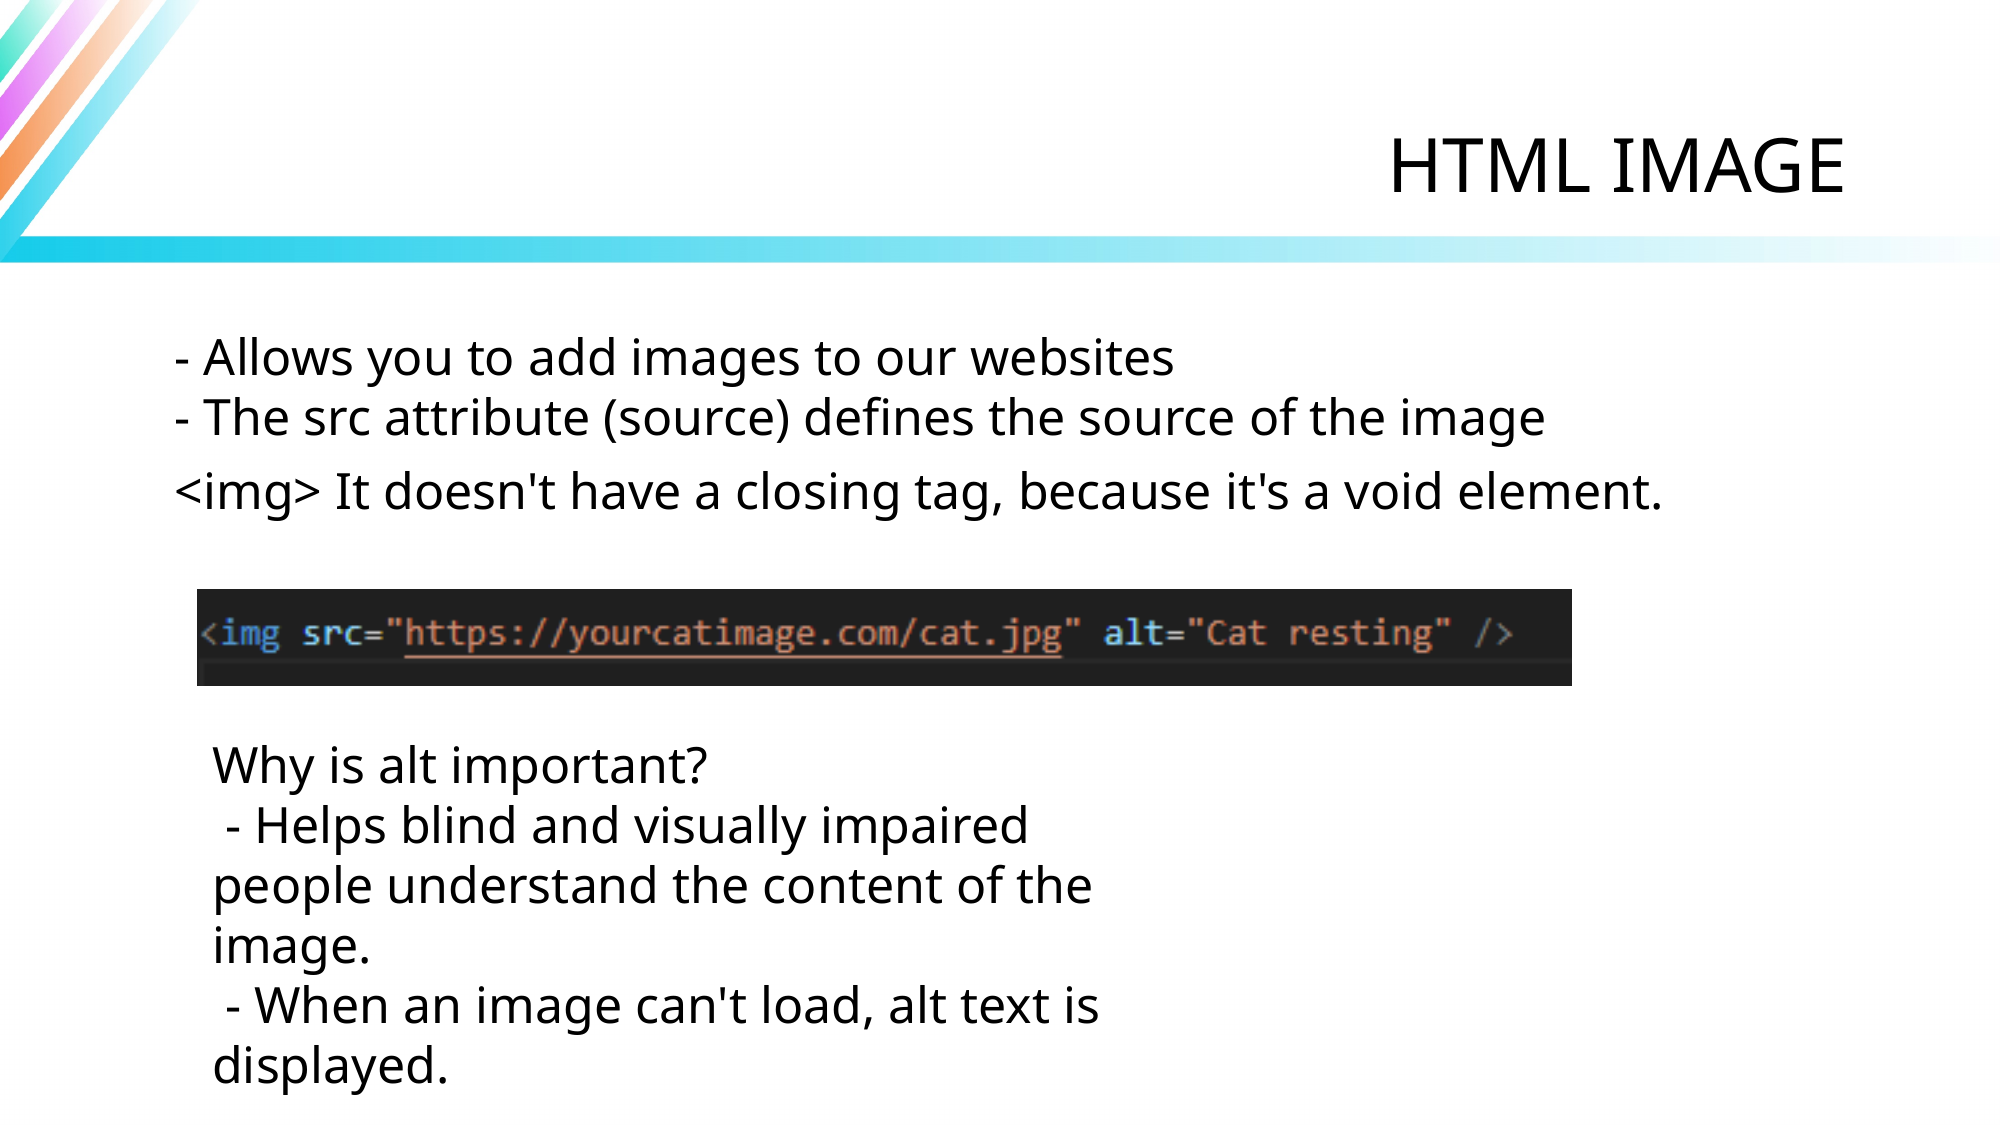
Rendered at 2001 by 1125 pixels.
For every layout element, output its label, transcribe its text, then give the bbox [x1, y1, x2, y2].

picture [0, 0, 2000, 1125]
text_box Why is alt important? - Helps blind and visually impaired people understand the content of the image. - When an image can't load, alt text is displayed. [197, 726, 1198, 1101]
text_box - Allows you to add images to our websites - The src attribute (source) defines the source of the image <img> It doesn't have a closing tag, because it's a void element. [159, 318, 1686, 463]
title HTML IMAGE [137, 59, 1863, 278]
